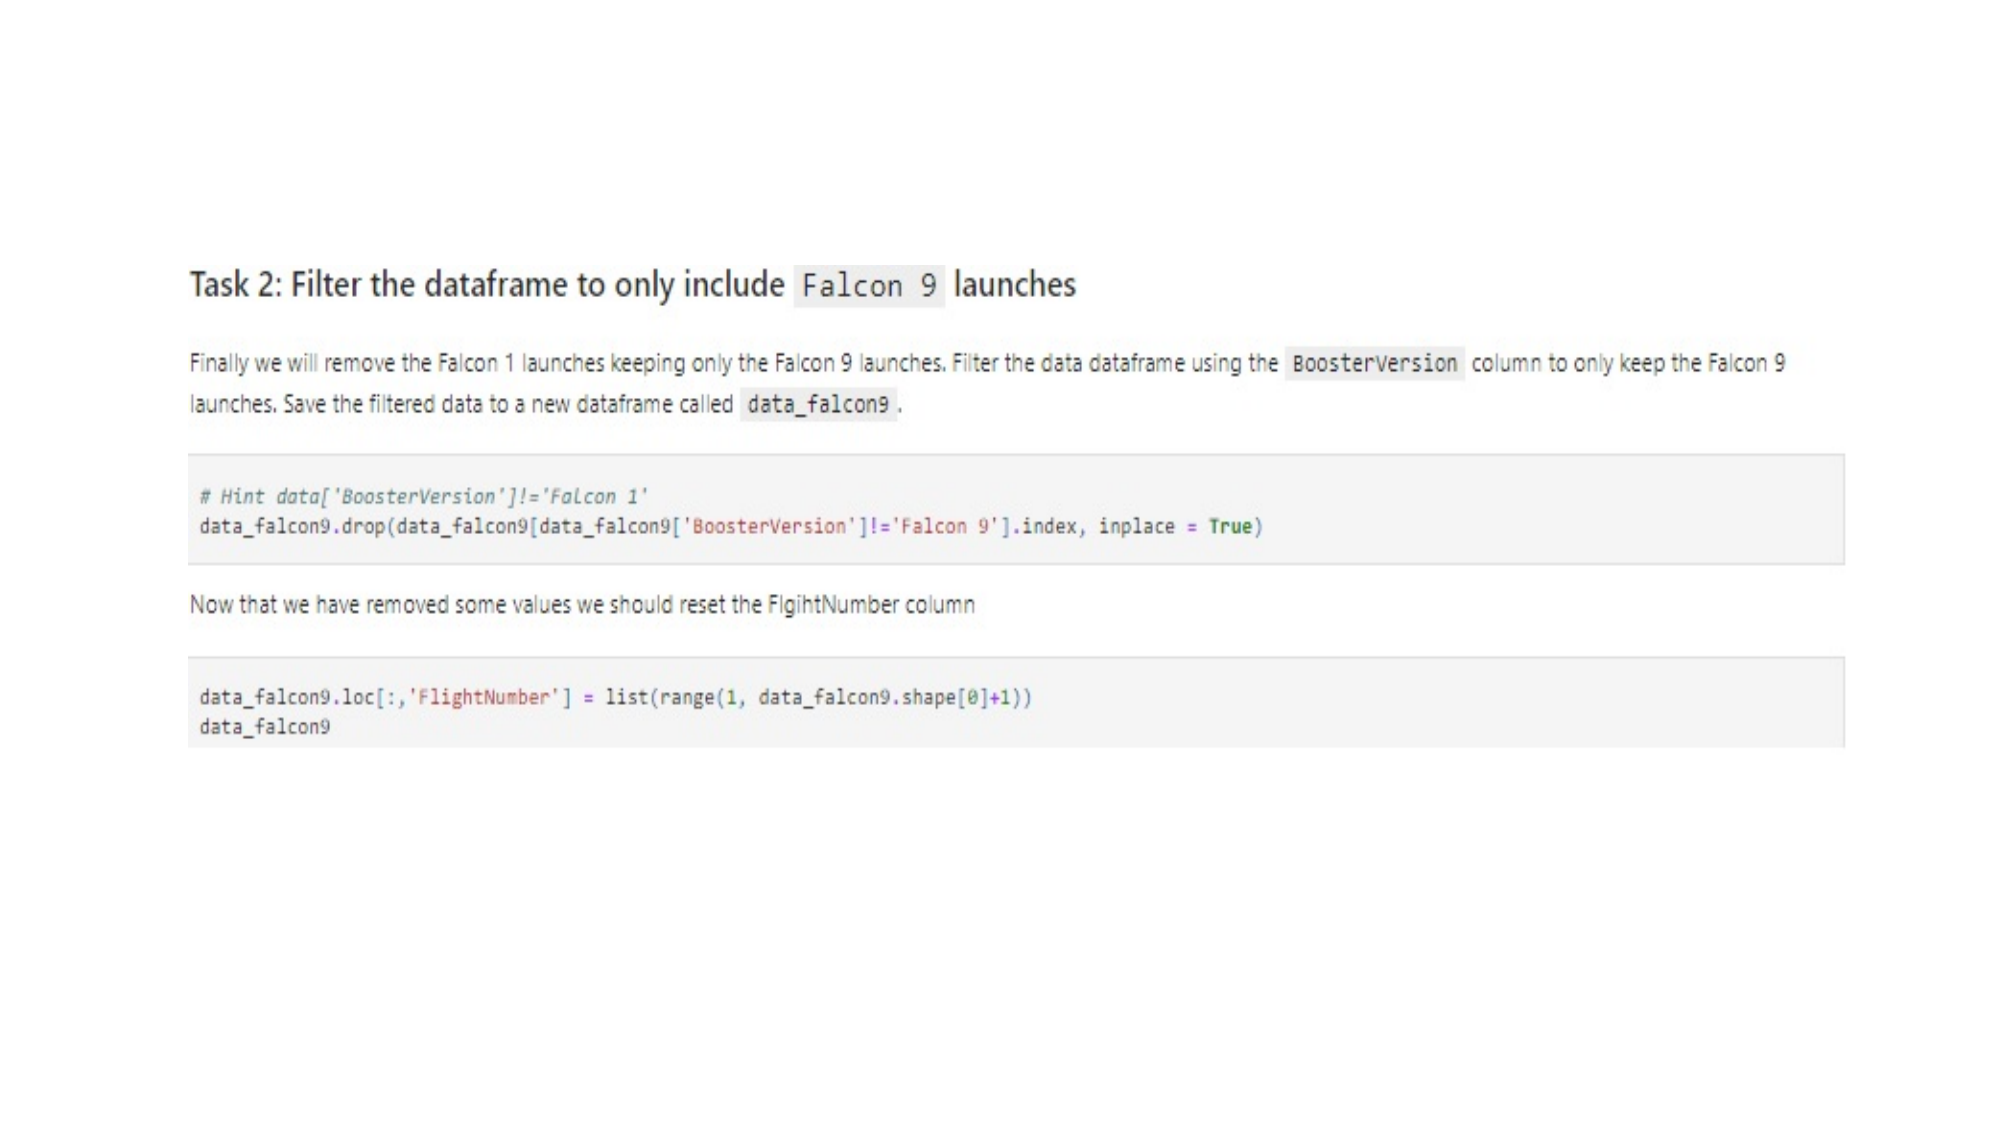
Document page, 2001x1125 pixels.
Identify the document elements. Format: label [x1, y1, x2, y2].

picture [188, 265, 1859, 755]
